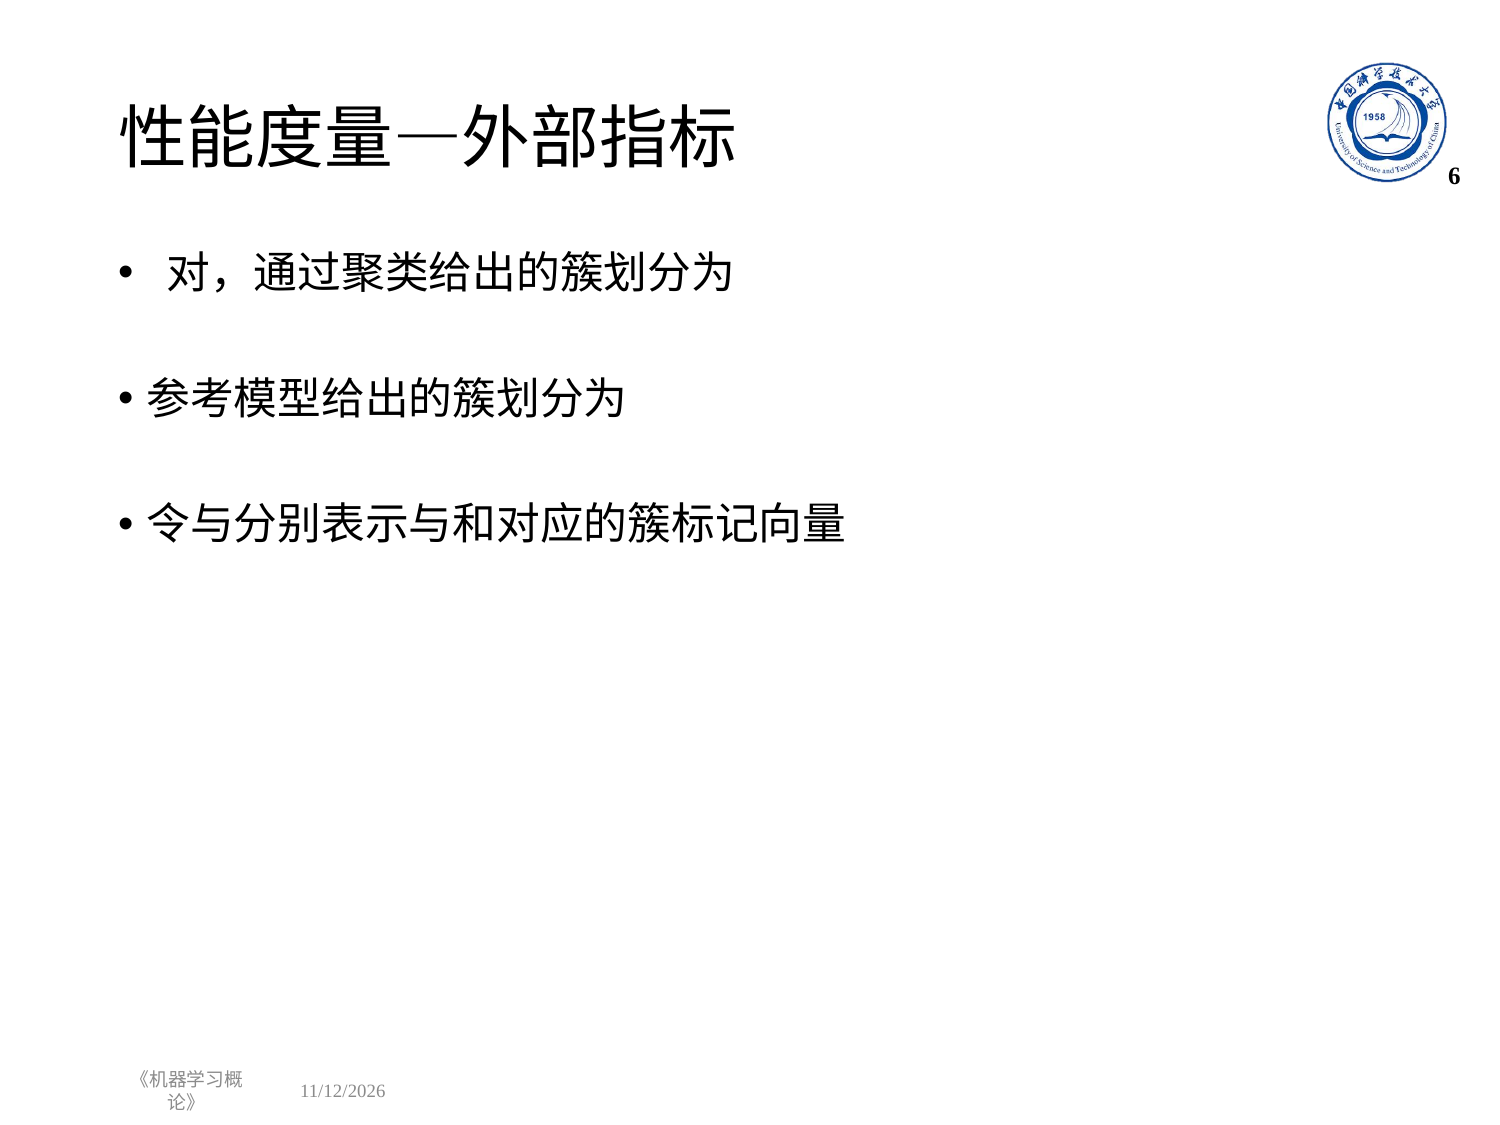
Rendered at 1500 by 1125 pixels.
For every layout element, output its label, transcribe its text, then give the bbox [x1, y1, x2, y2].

picture [1397, 59, 1450, 144]
footer 《机器学习概论》 [104, 1068, 270, 1113]
title 性能度量—外部指标 [103, 59, 1397, 221]
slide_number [285, 1068, 422, 1113]
slide_number 6 [1372, 144, 1476, 205]
